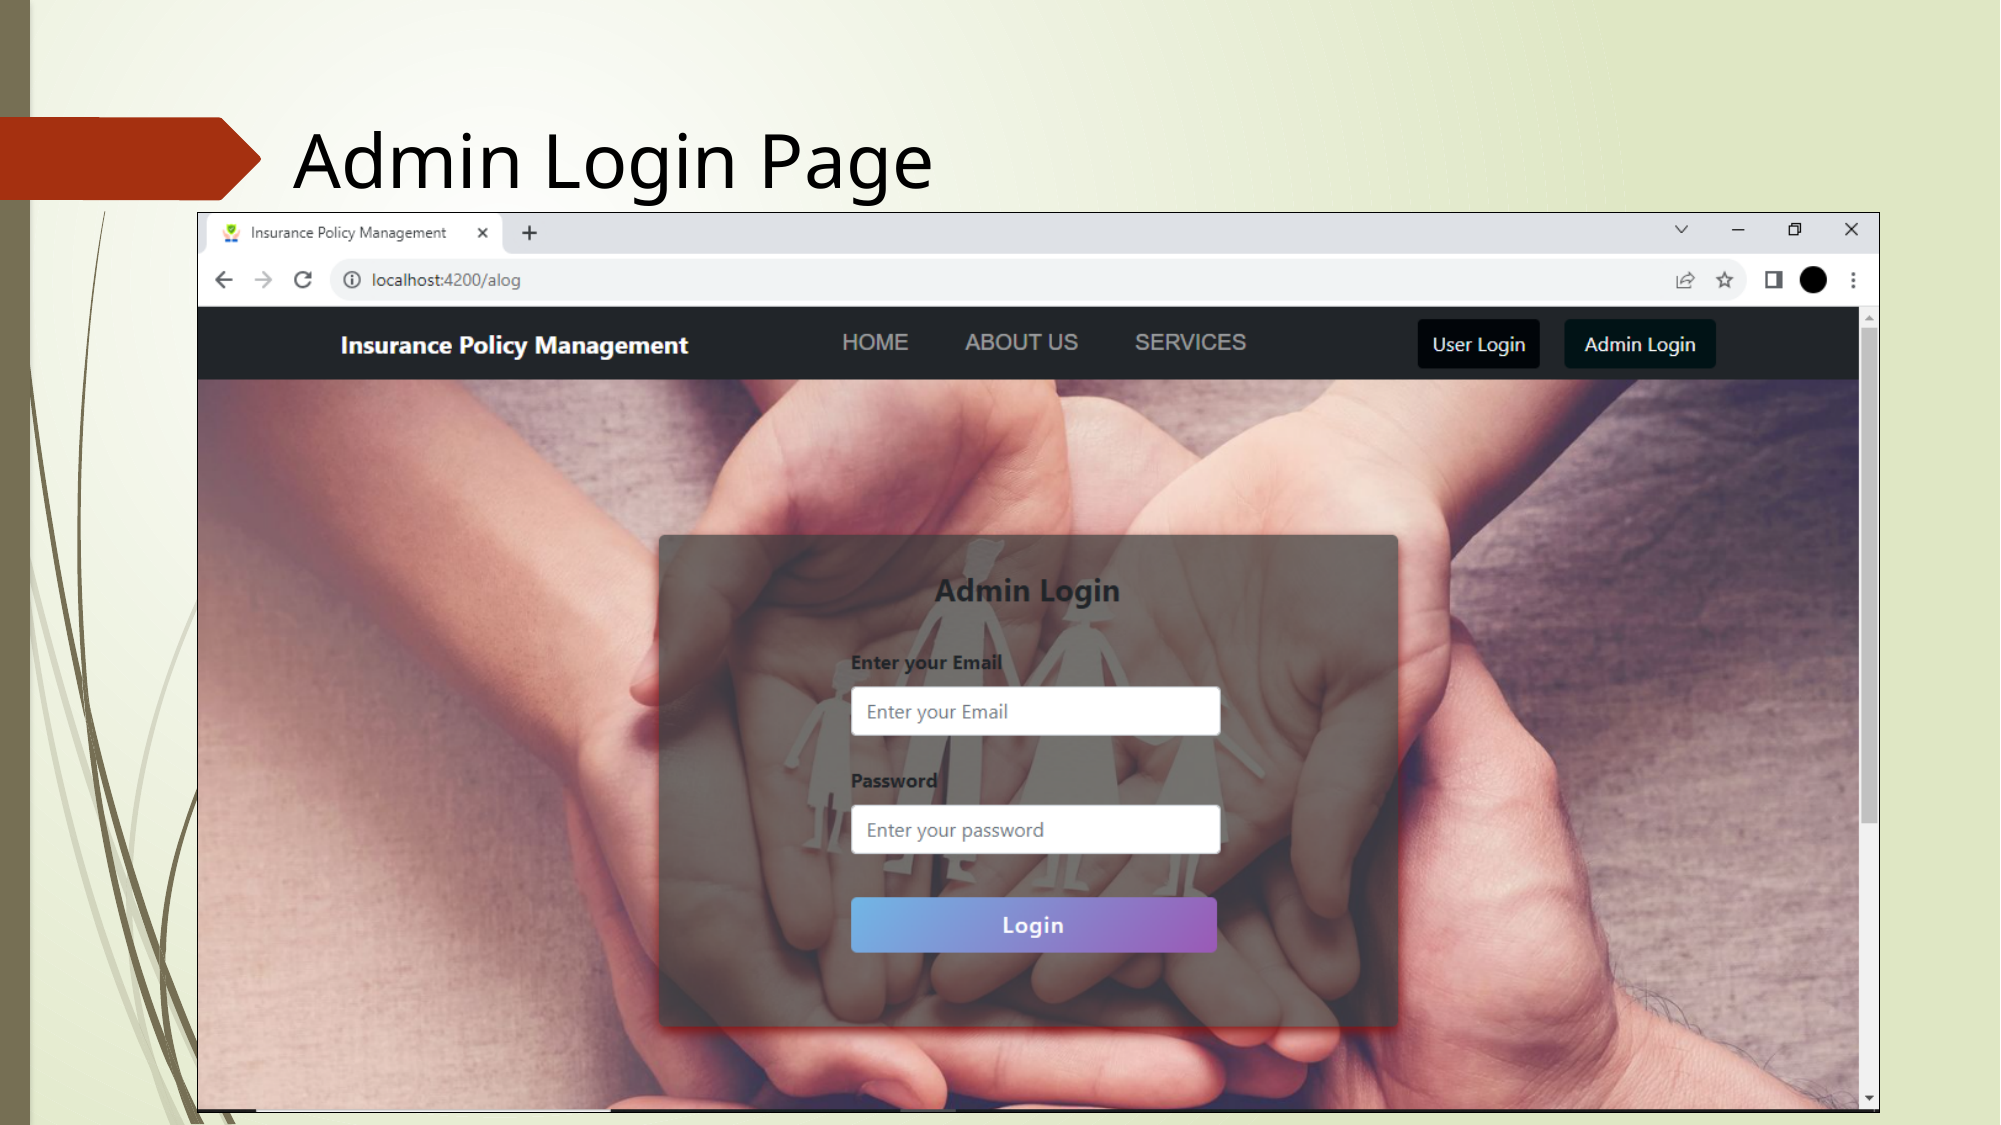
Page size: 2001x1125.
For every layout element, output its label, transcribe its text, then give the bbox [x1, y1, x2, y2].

picture [196, 212, 1881, 1114]
text_box Admin Login Page [278, 106, 950, 212]
